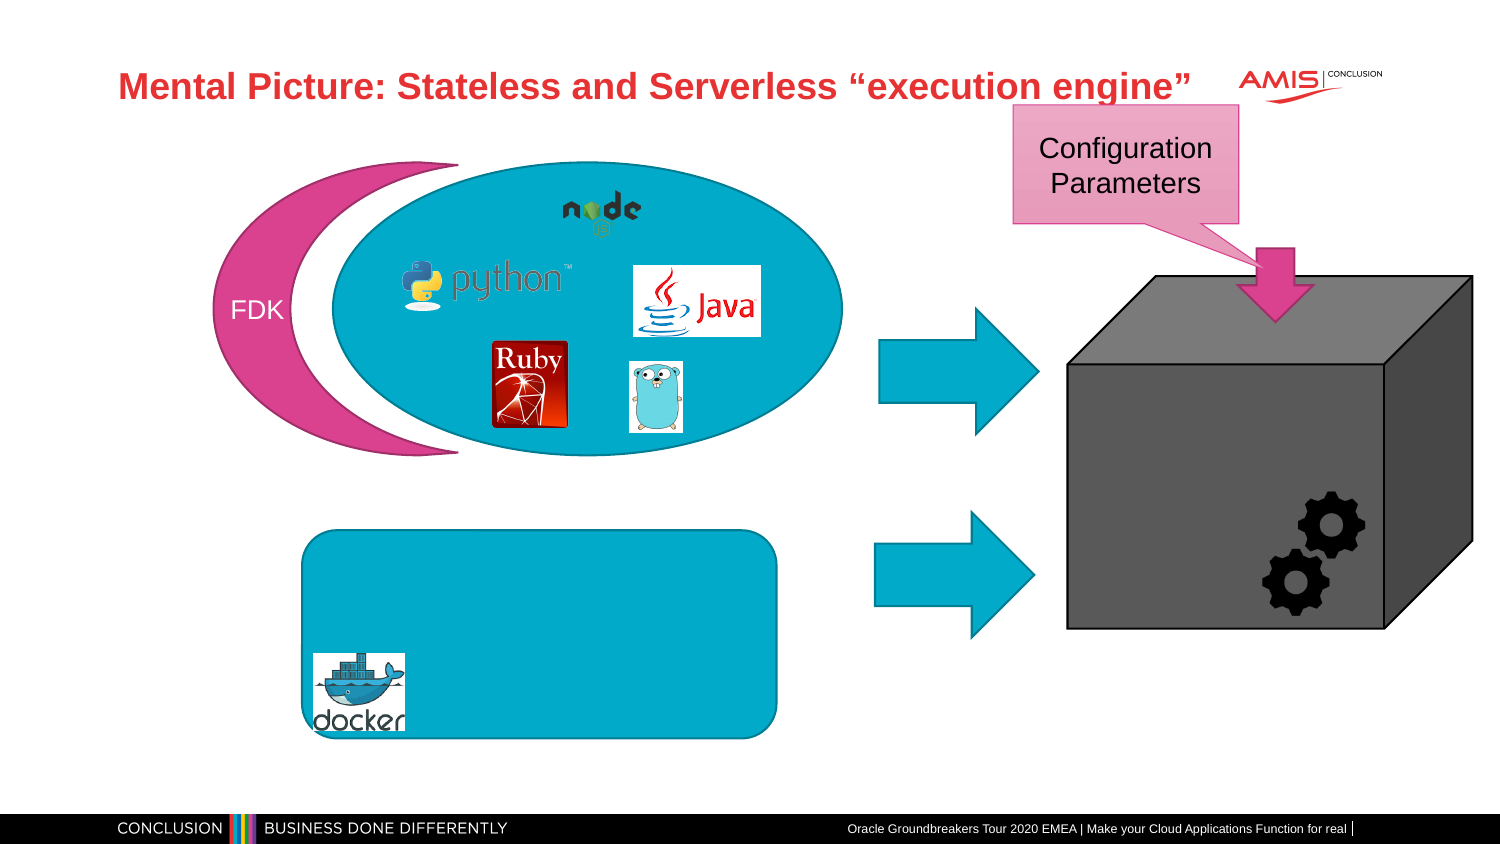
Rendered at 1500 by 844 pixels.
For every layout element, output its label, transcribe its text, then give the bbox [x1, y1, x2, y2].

picture [563, 190, 641, 238]
text_box [873, 509, 1036, 640]
picture [1238, 478, 1389, 629]
picture [374, 249, 588, 322]
picture [239, 814, 1500, 844]
text_box Configuration Parameters [1012, 104, 1270, 272]
picture [633, 265, 761, 337]
picture [467, 340, 593, 428]
text_box [300, 529, 778, 740]
title Mental Picture: Stateless and Serverless “execution engine” [118, 47, 1205, 130]
picture [629, 360, 683, 433]
text_box [1235, 247, 1316, 324]
text_box [878, 306, 1041, 437]
text_box [331, 161, 844, 457]
picture [313, 653, 405, 731]
text_box FDK [230, 292, 285, 325]
text_box [1066, 275, 1474, 630]
text_box [212, 161, 459, 457]
picture [1205, 59, 1388, 106]
footer Oracle Groundbreakers Tour 2020 EMEA | Make your Cloud Applications Function for real [814, 820, 1347, 839]
text_box Auditing [1072, 278, 1468, 363]
picture [0, 814, 236, 844]
